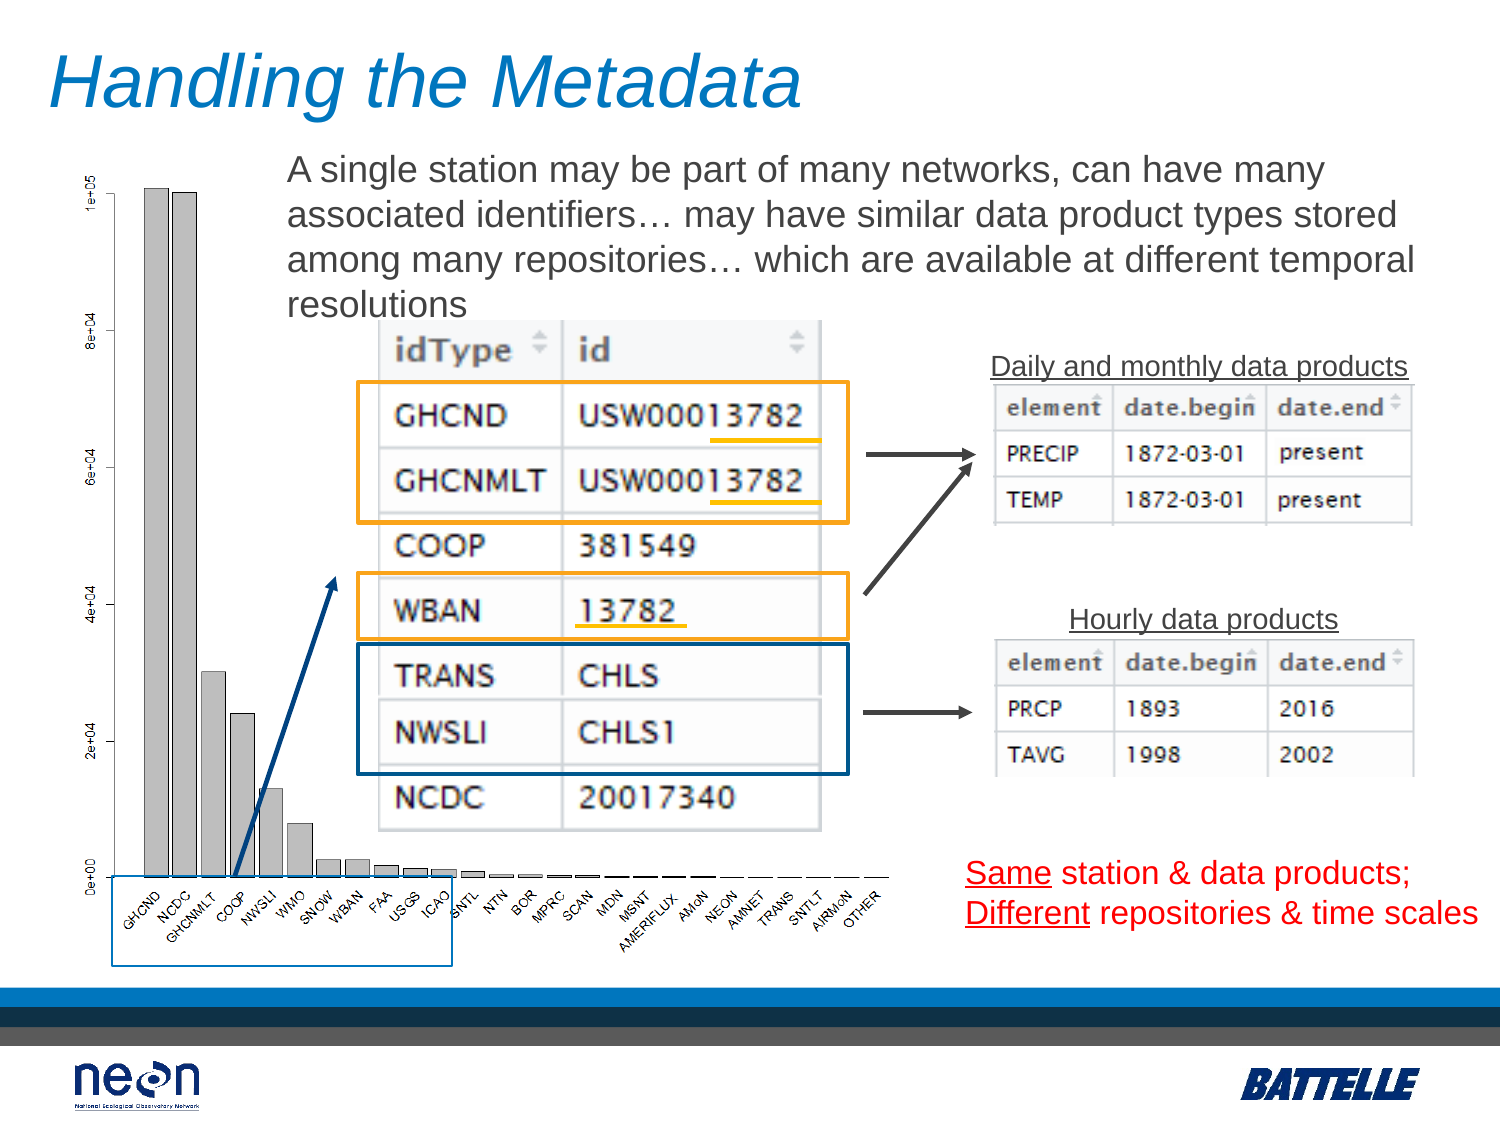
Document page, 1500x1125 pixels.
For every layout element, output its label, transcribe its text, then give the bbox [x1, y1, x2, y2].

text_box Same station & data products; Different repositories & time scales [955, 843, 1497, 939]
picture [75, 1061, 199, 1111]
picture [48, 122, 951, 967]
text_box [234, 575, 336, 877]
text_box Daily and monthly data products [975, 340, 1471, 390]
picture [994, 638, 1420, 777]
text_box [864, 461, 973, 596]
text_box Handling the Metadata [48, 40, 1216, 123]
text_box A single station may be part of many networks, can have many associated identifiers… may have similar data product types stored among many repositories… which are available at different temporal resolutions [955, 137, 1485, 783]
picture [1240, 1068, 1420, 1100]
text_box Hourly data products [1053, 593, 1500, 643]
picture [993, 383, 1416, 526]
